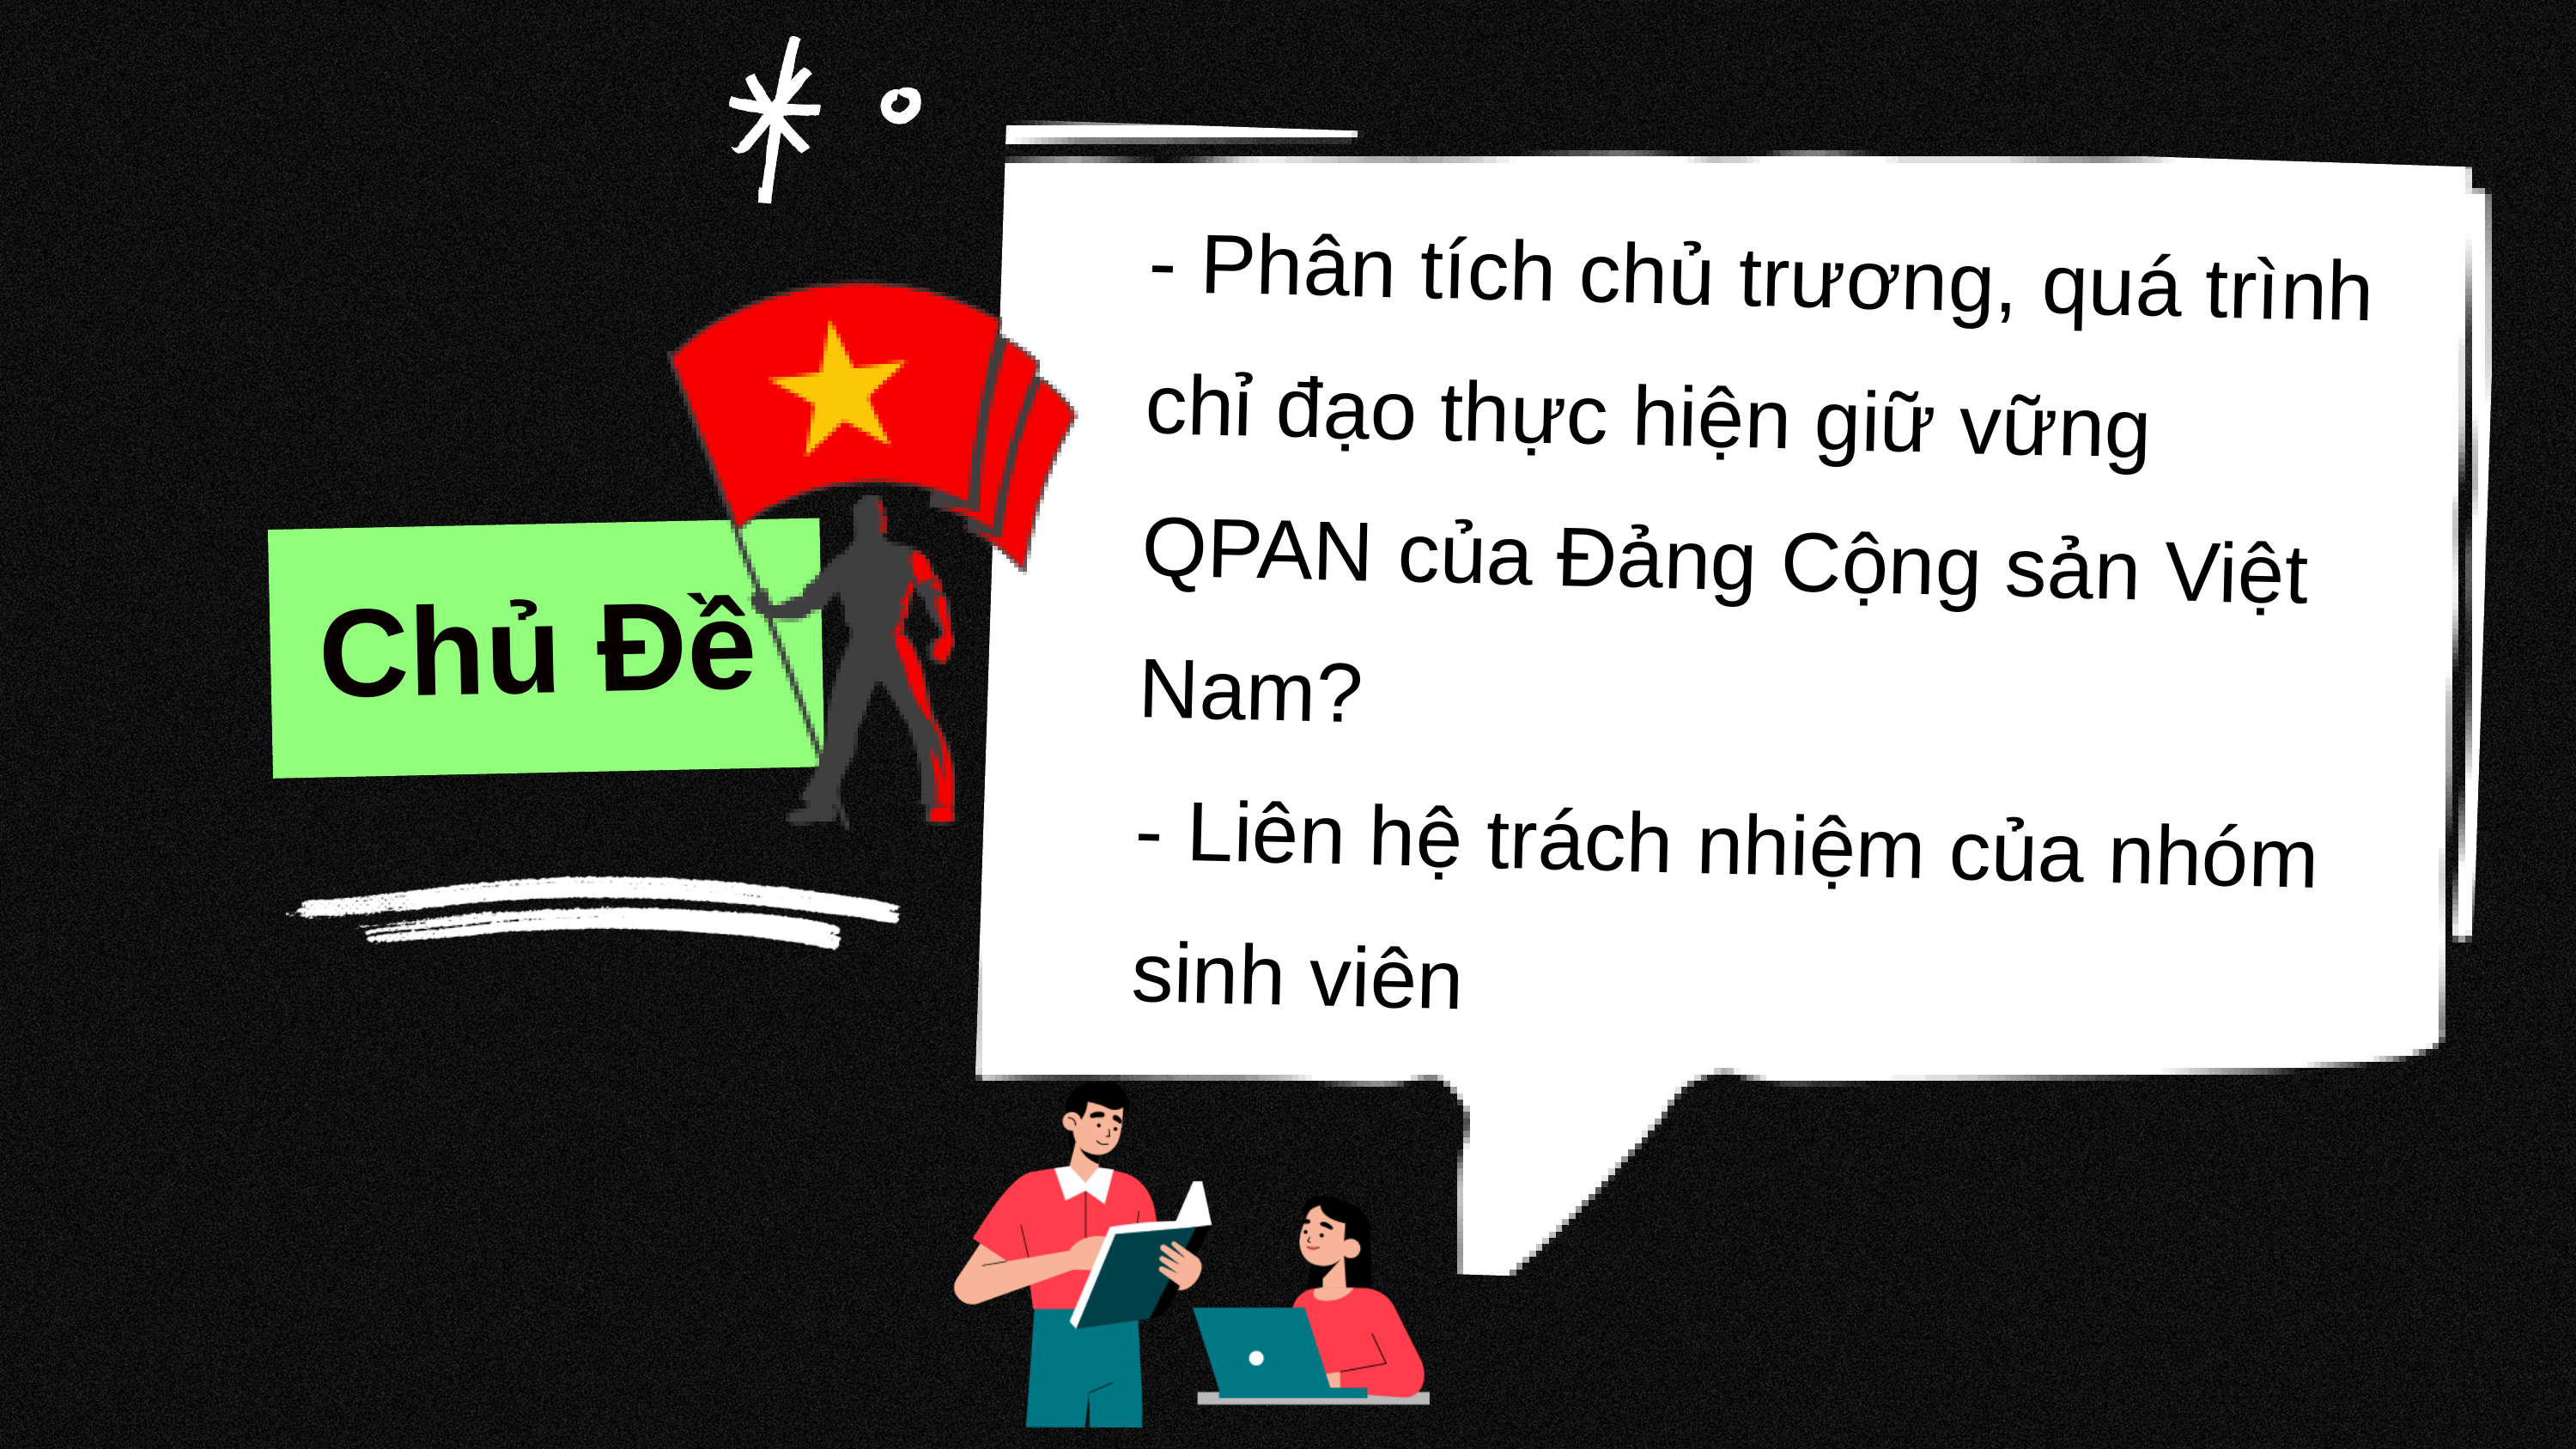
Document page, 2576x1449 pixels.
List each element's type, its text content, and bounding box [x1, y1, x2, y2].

text_box [975, 119, 2499, 1307]
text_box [270, 524, 823, 773]
text_box [728, 35, 921, 204]
text_box [945, 1077, 1431, 1428]
text_box - Phân tích chủ trương, quá trình chỉ đạo thực hiện giữ vững QPAN của Đảng Cộng sản Việt Nam? - Liên hệ trách nhiệm của nhóm sinh viên [1127, 166, 2404, 1191]
text_box [283, 876, 901, 950]
text_box [0, 0, 2576, 1449]
text_box [667, 250, 1078, 830]
